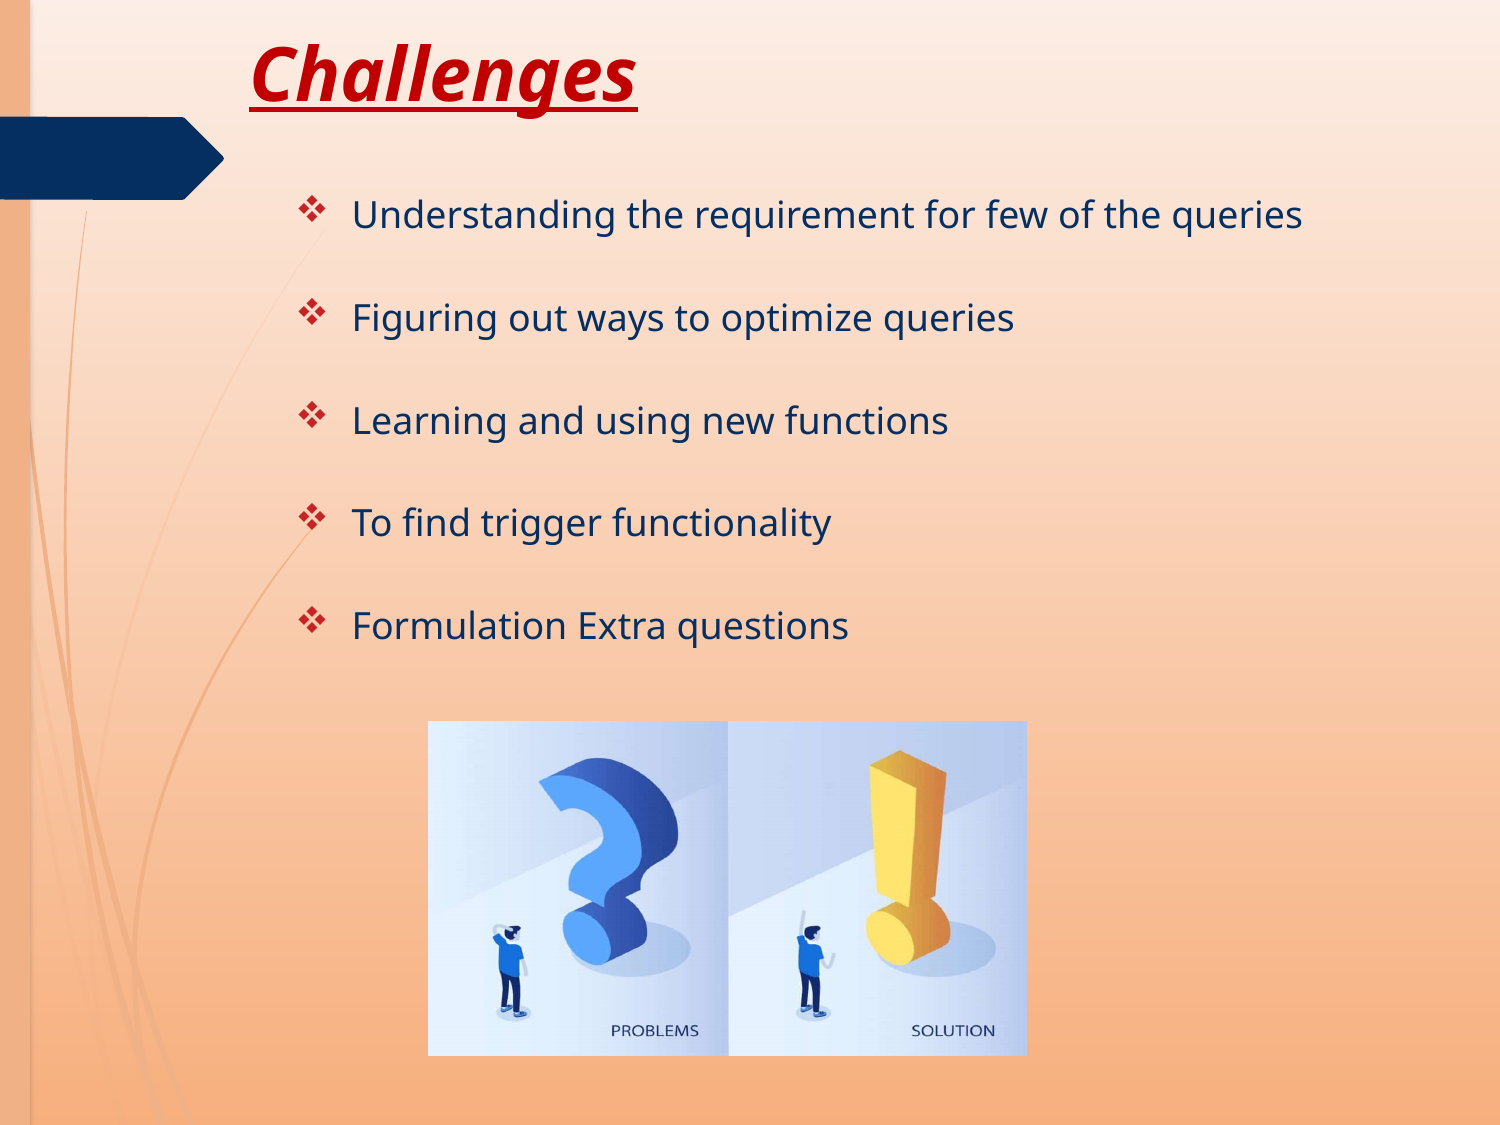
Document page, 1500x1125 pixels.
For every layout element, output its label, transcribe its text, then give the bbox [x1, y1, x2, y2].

title Challenges [234, 10, 1316, 133]
picture [428, 721, 1027, 1056]
list Understanding the requirement for few of the queries Figuring out ways to optimize queries Learning and using new functions To find trigger functionality Formulation Extra questions [280, 132, 1400, 783]
